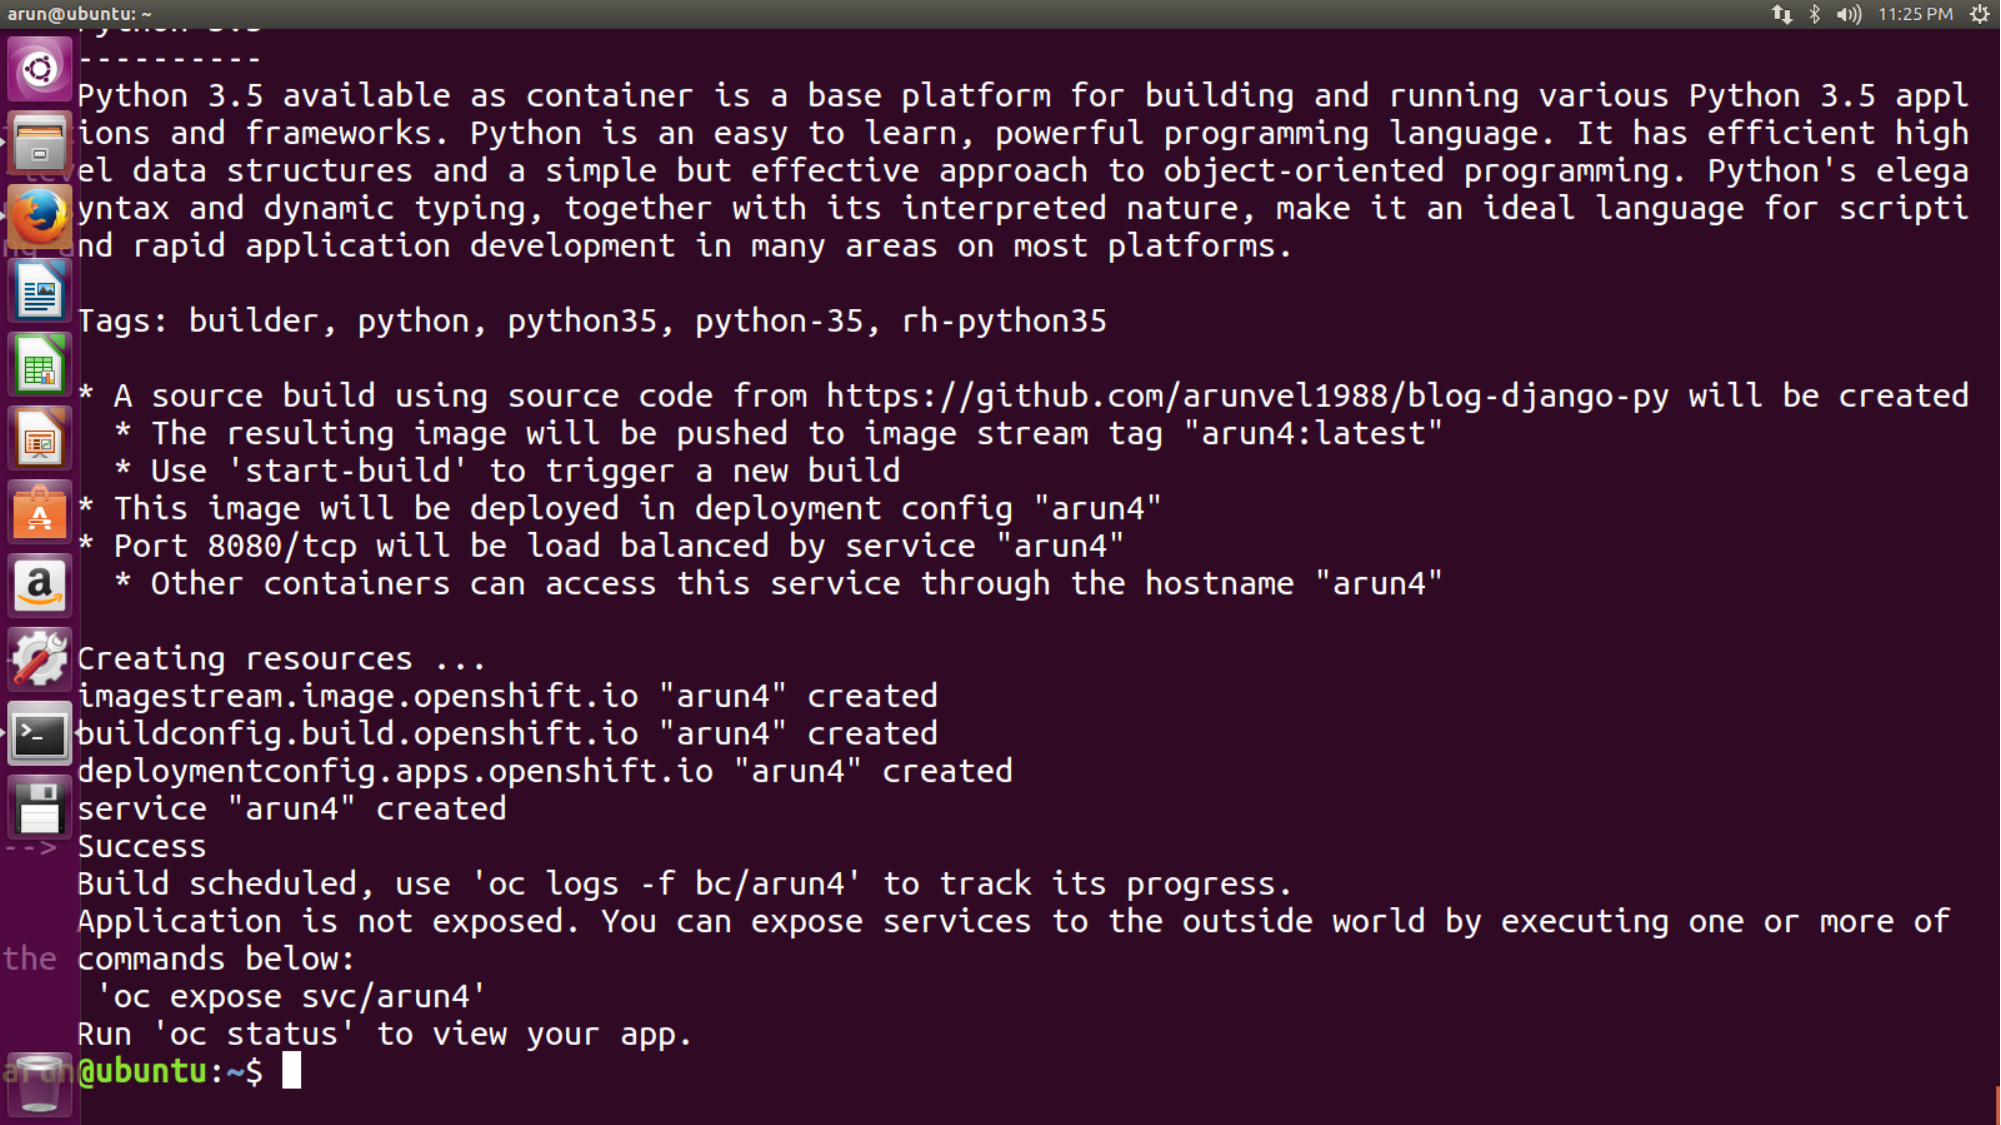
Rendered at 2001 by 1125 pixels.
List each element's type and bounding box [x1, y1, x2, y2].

list [0, 0, 2000, 1125]
